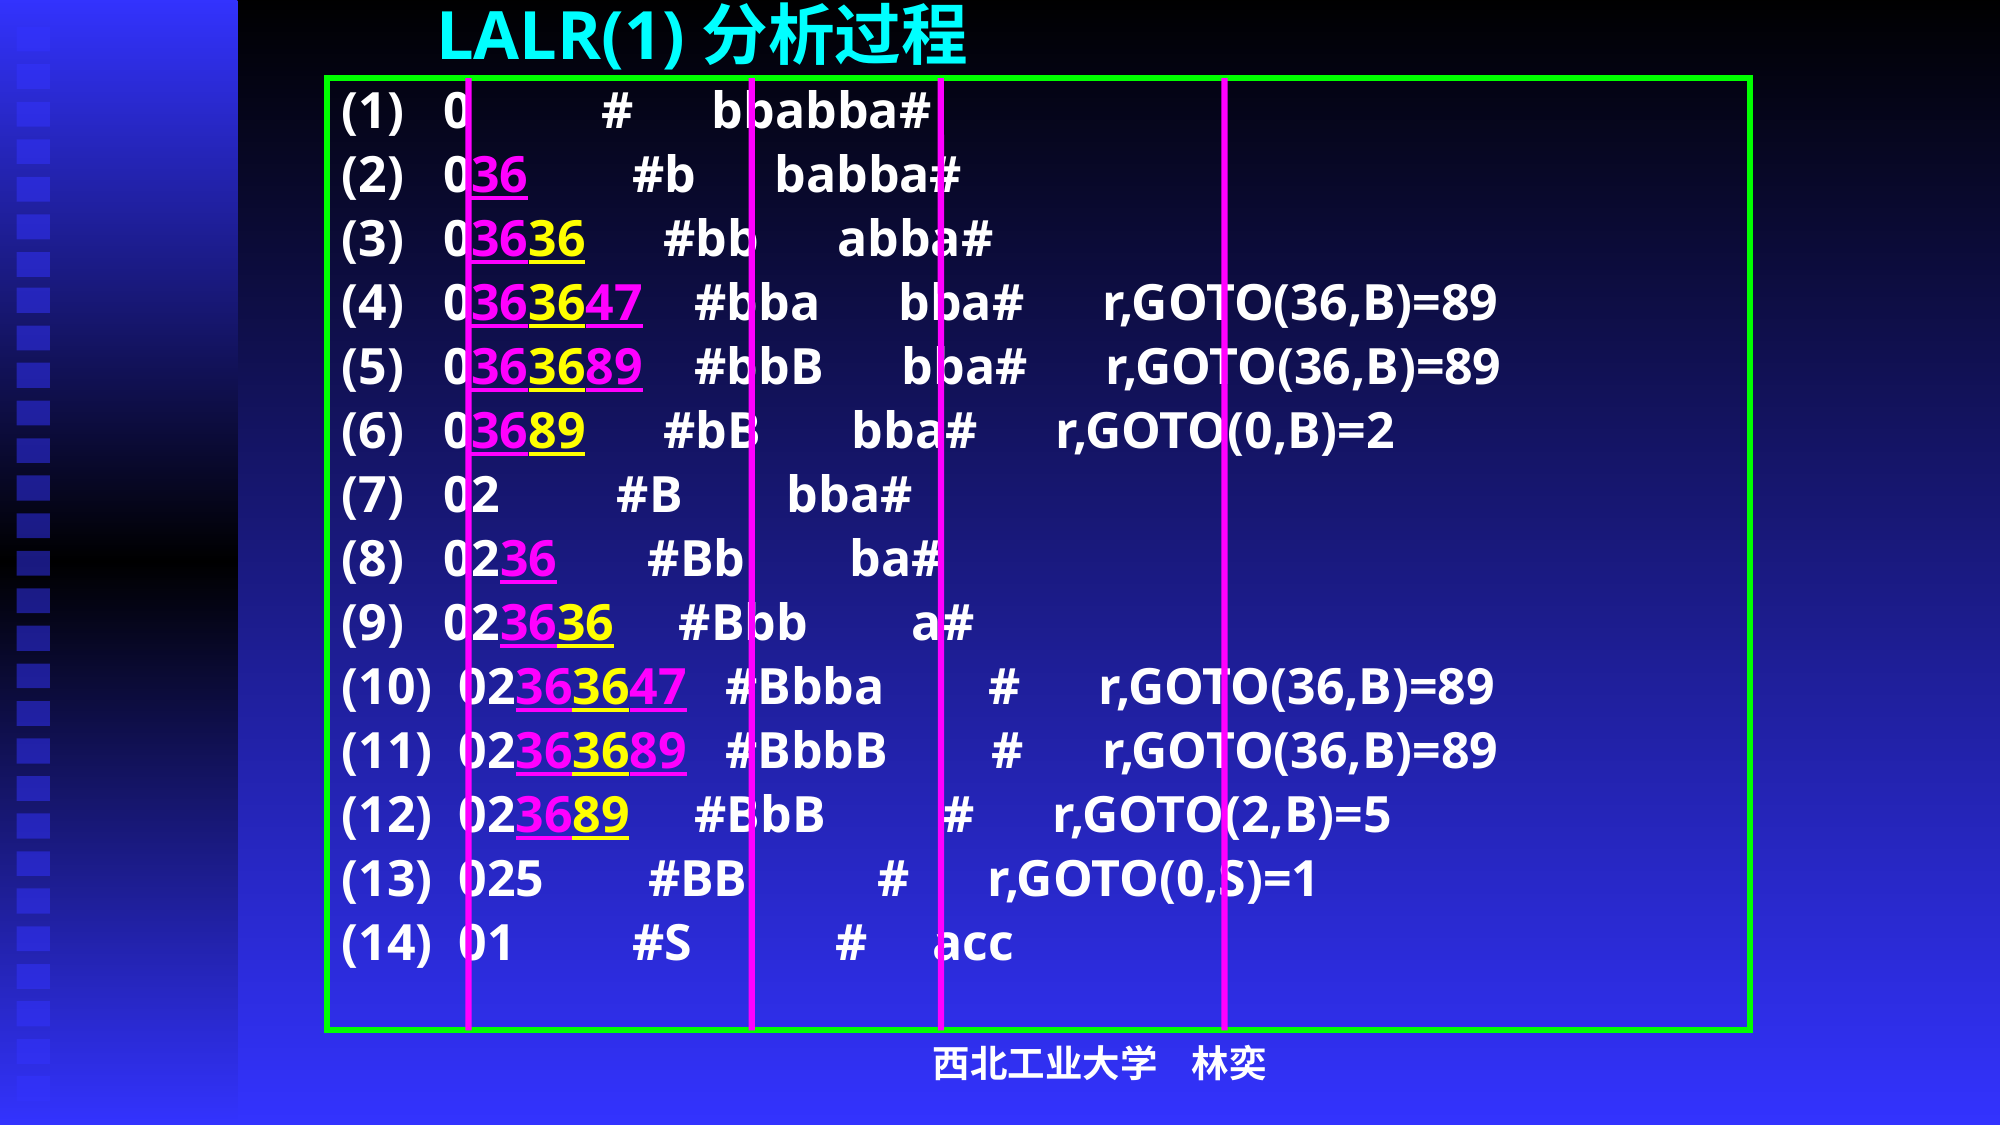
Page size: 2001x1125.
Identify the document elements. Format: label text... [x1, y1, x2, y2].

footer 西北工业大学 林奕 [783, 1033, 1417, 1101]
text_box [326, 78, 1750, 1031]
slide_number [1533, 1024, 1951, 1101]
title LALR(1)分析过程 [420, 0, 1414, 67]
